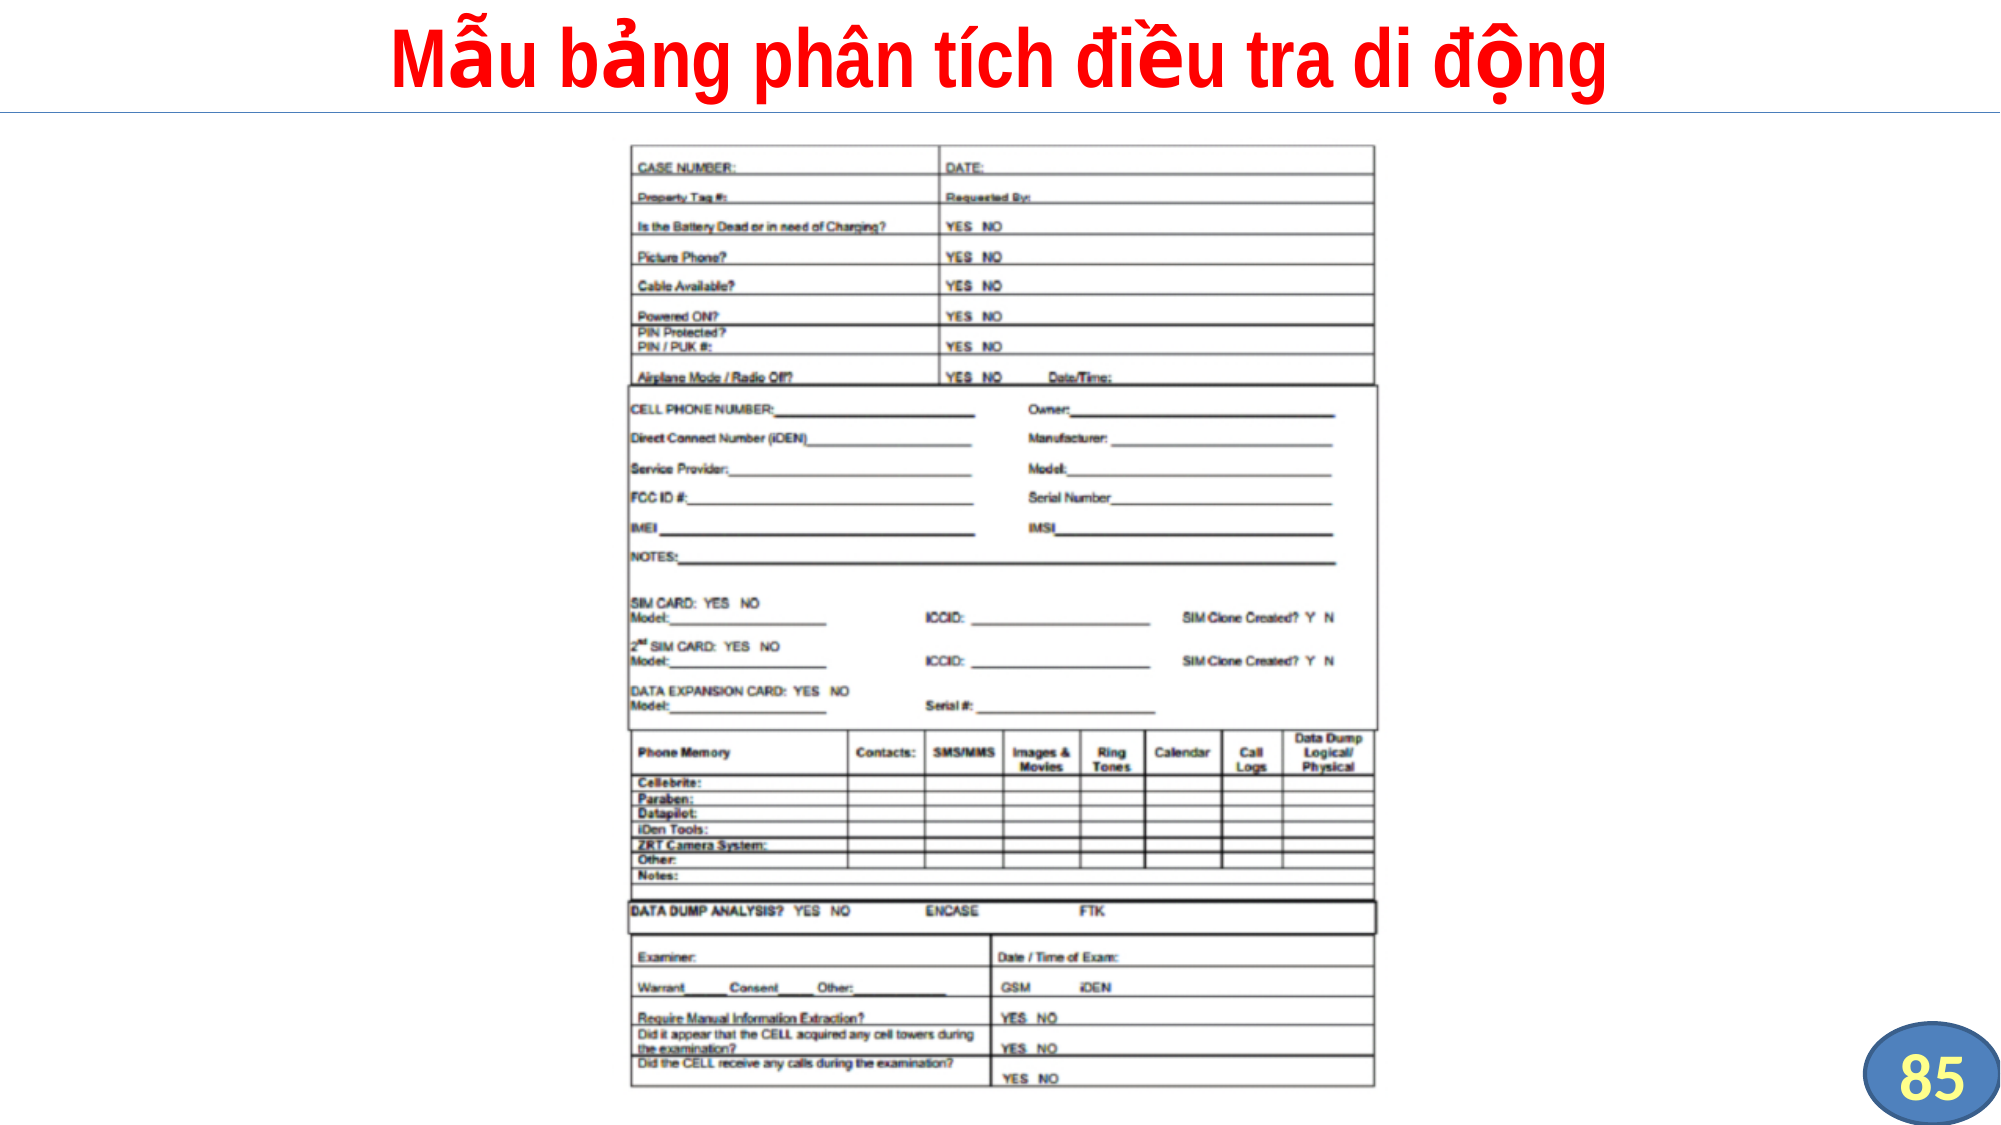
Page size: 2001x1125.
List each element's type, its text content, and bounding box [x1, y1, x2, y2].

title Mẫu bảng phân tích điều tra di động [0, 0, 2000, 113]
slide_number 85 [1866, 1023, 2000, 1125]
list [612, 137, 1388, 1101]
